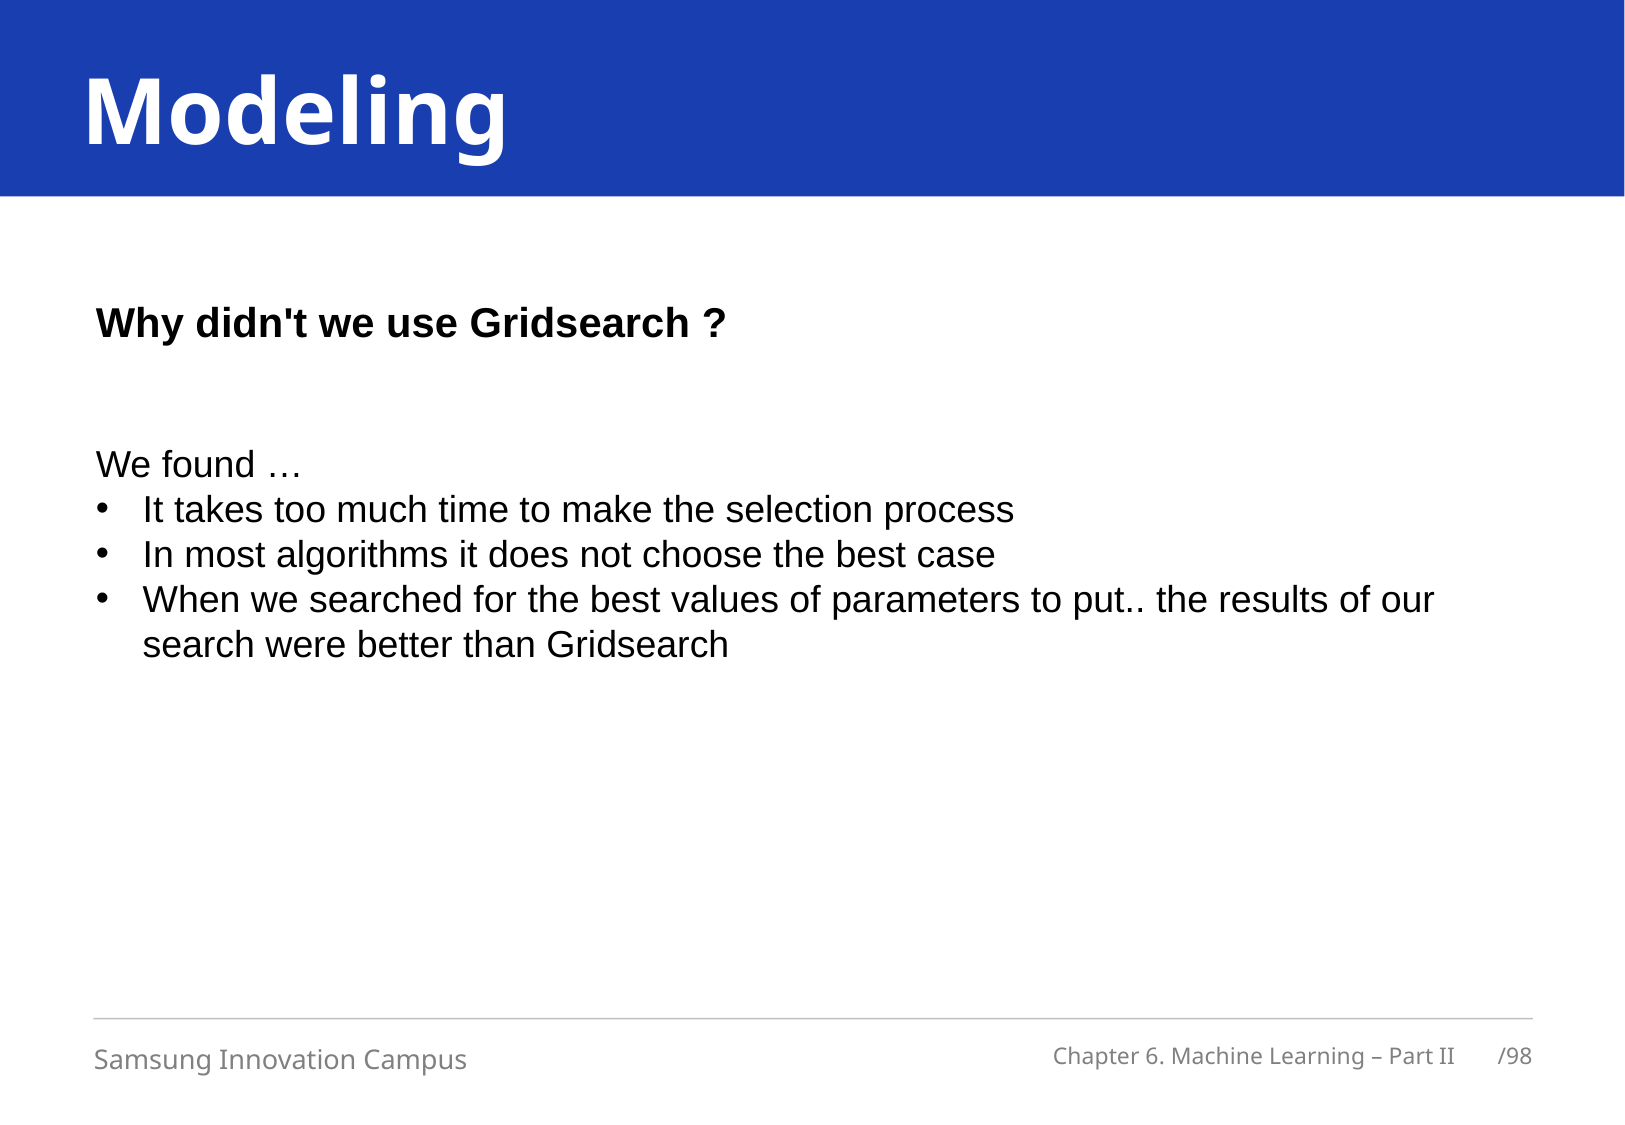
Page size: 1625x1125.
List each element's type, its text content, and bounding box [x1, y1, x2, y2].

text_box Why didn't we use Gridsearch ? [81, 288, 761, 354]
text_box We found … It takes too much time to make the selection process In most algorithms it does not choose the best case When we searched for the best values of parameters to put.. the results of our search were better than Gridsearch [81, 432, 1544, 673]
title Modeling [81, 21, 1544, 210]
